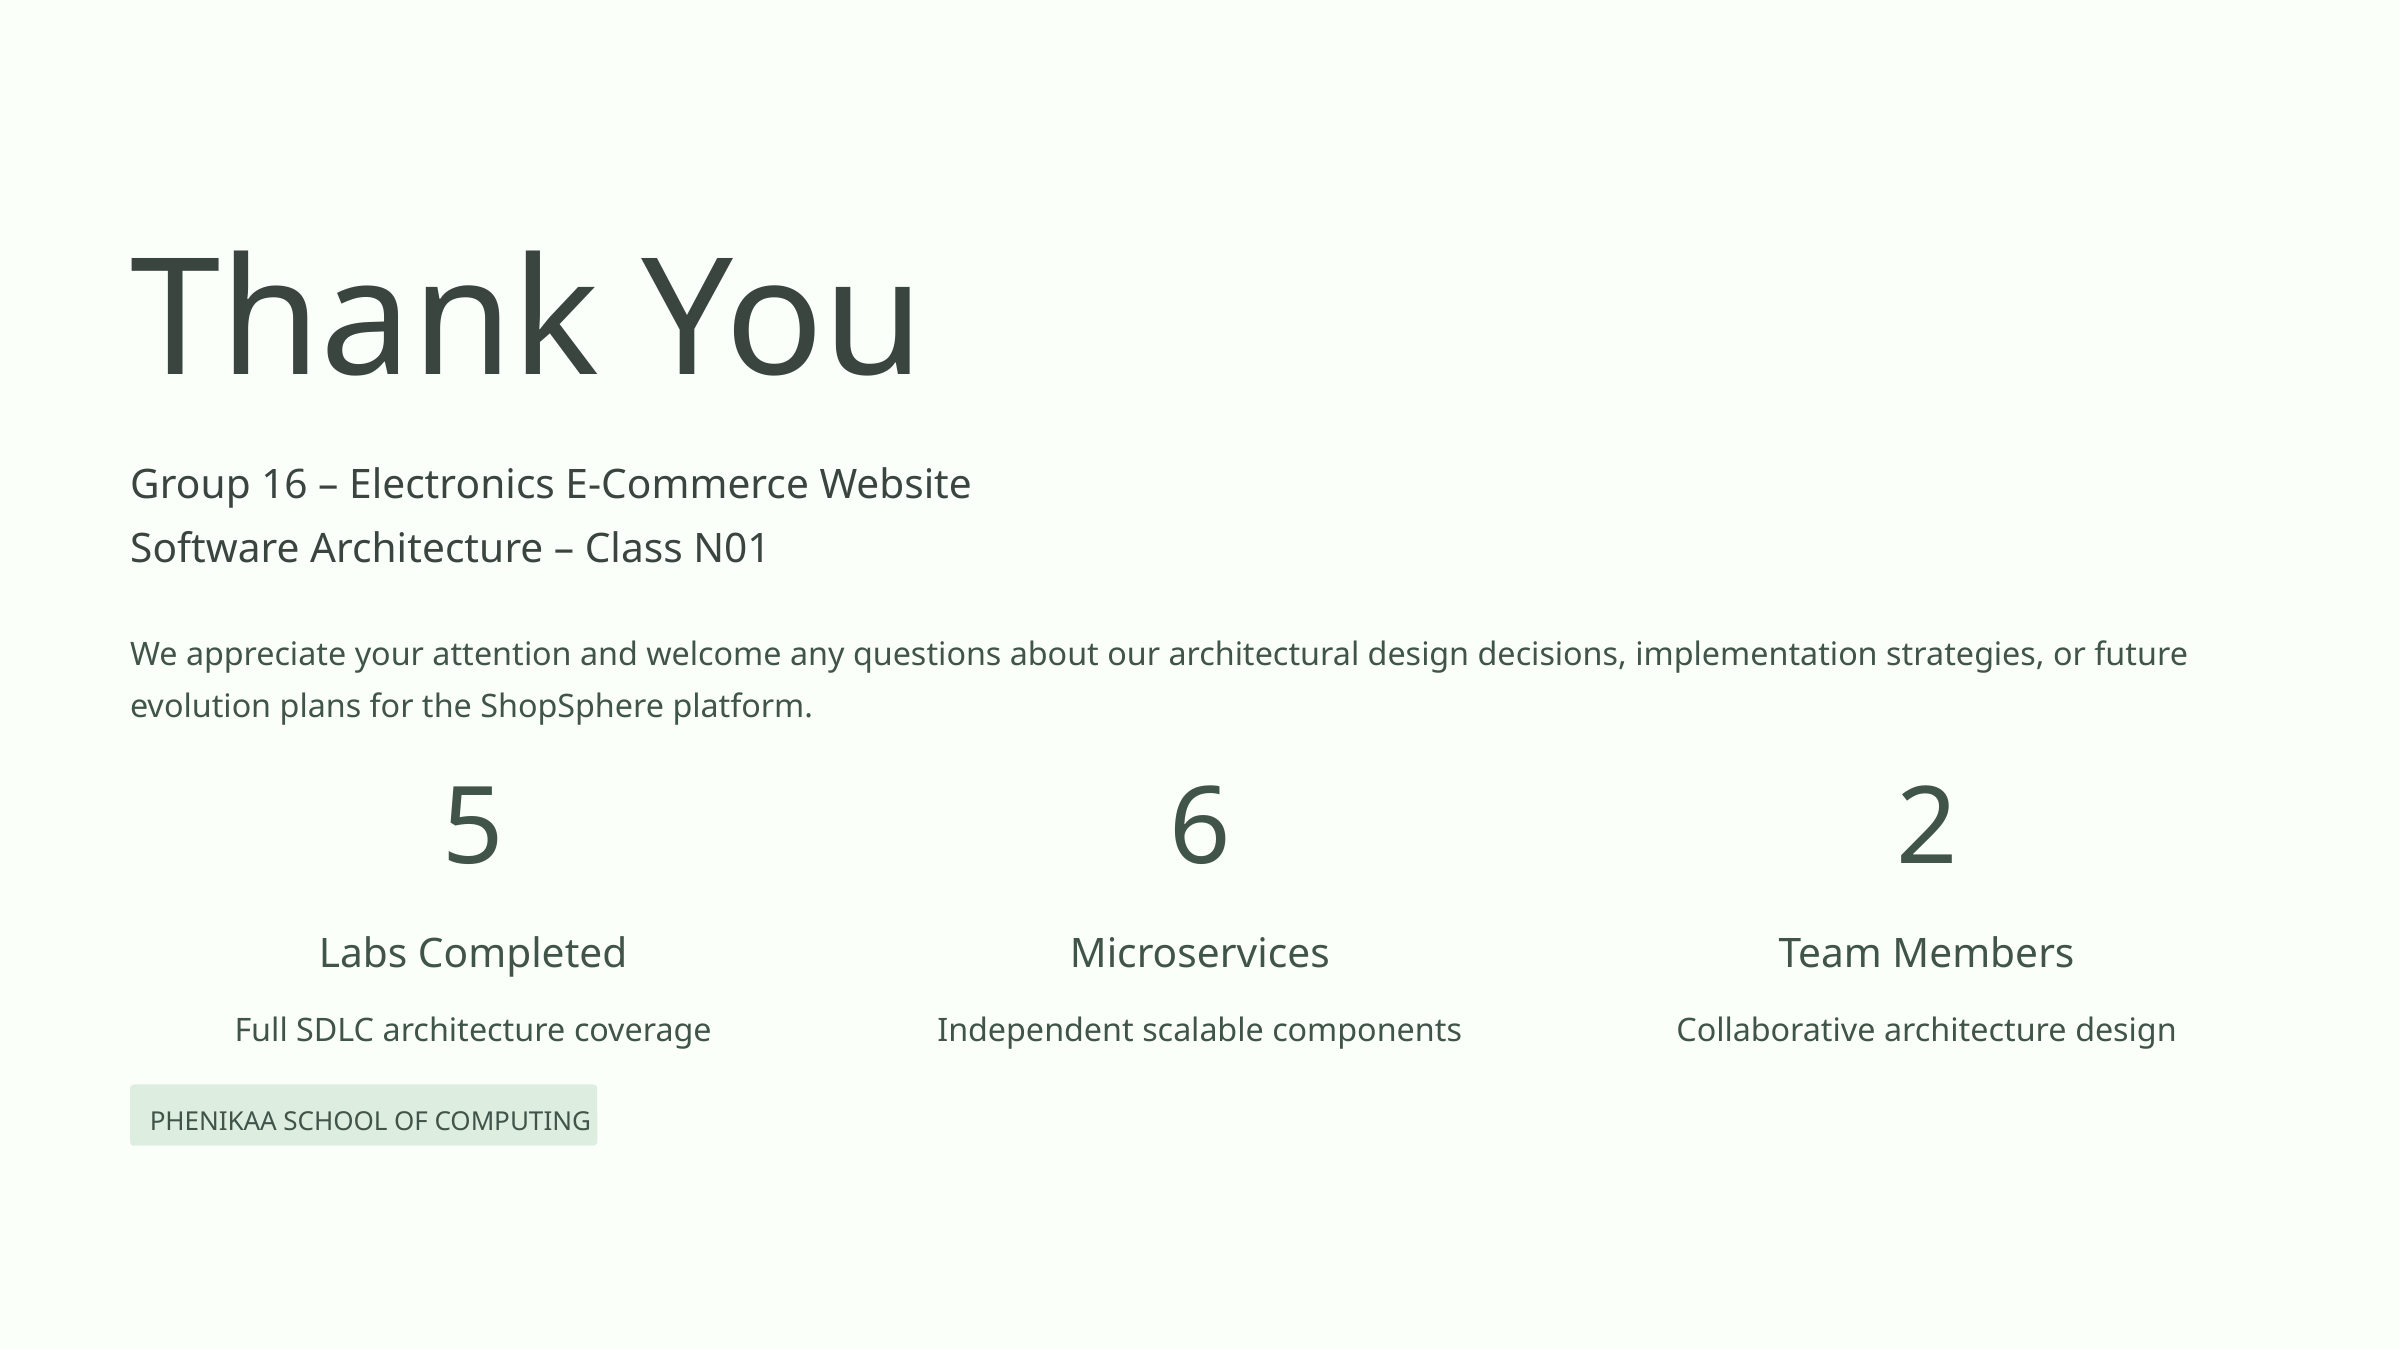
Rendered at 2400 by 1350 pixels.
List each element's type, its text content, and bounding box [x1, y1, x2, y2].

text_box Group 16 – Electronics E-Commerce Website [130, 456, 948, 508]
text_box 5 [130, 777, 817, 885]
text_box Collaborative architecture design [1583, 995, 2270, 1048]
text_box Microservices [996, 925, 1404, 977]
text_box Labs Completed [269, 925, 677, 977]
text_box [130, 1084, 598, 1146]
text_box PHENIKAA SCHOOL OF COMPUTING [149, 1094, 578, 1136]
text_box 2 [1583, 777, 2270, 885]
text_box We appreciate your attention and welcome any questions about our architectural design decisions, implementation strategies, or future evolution plans for the ShopSphere platform. [130, 620, 2270, 725]
text_box Full SDLC architecture coverage [130, 995, 817, 1048]
text_box Team Members [1723, 925, 2131, 977]
text_box 6 [856, 777, 1543, 885]
text_box Independent scalable components [856, 995, 1543, 1048]
text_box Thank You [130, 204, 1759, 408]
text_box Software Architecture – Class N01 [130, 520, 760, 572]
